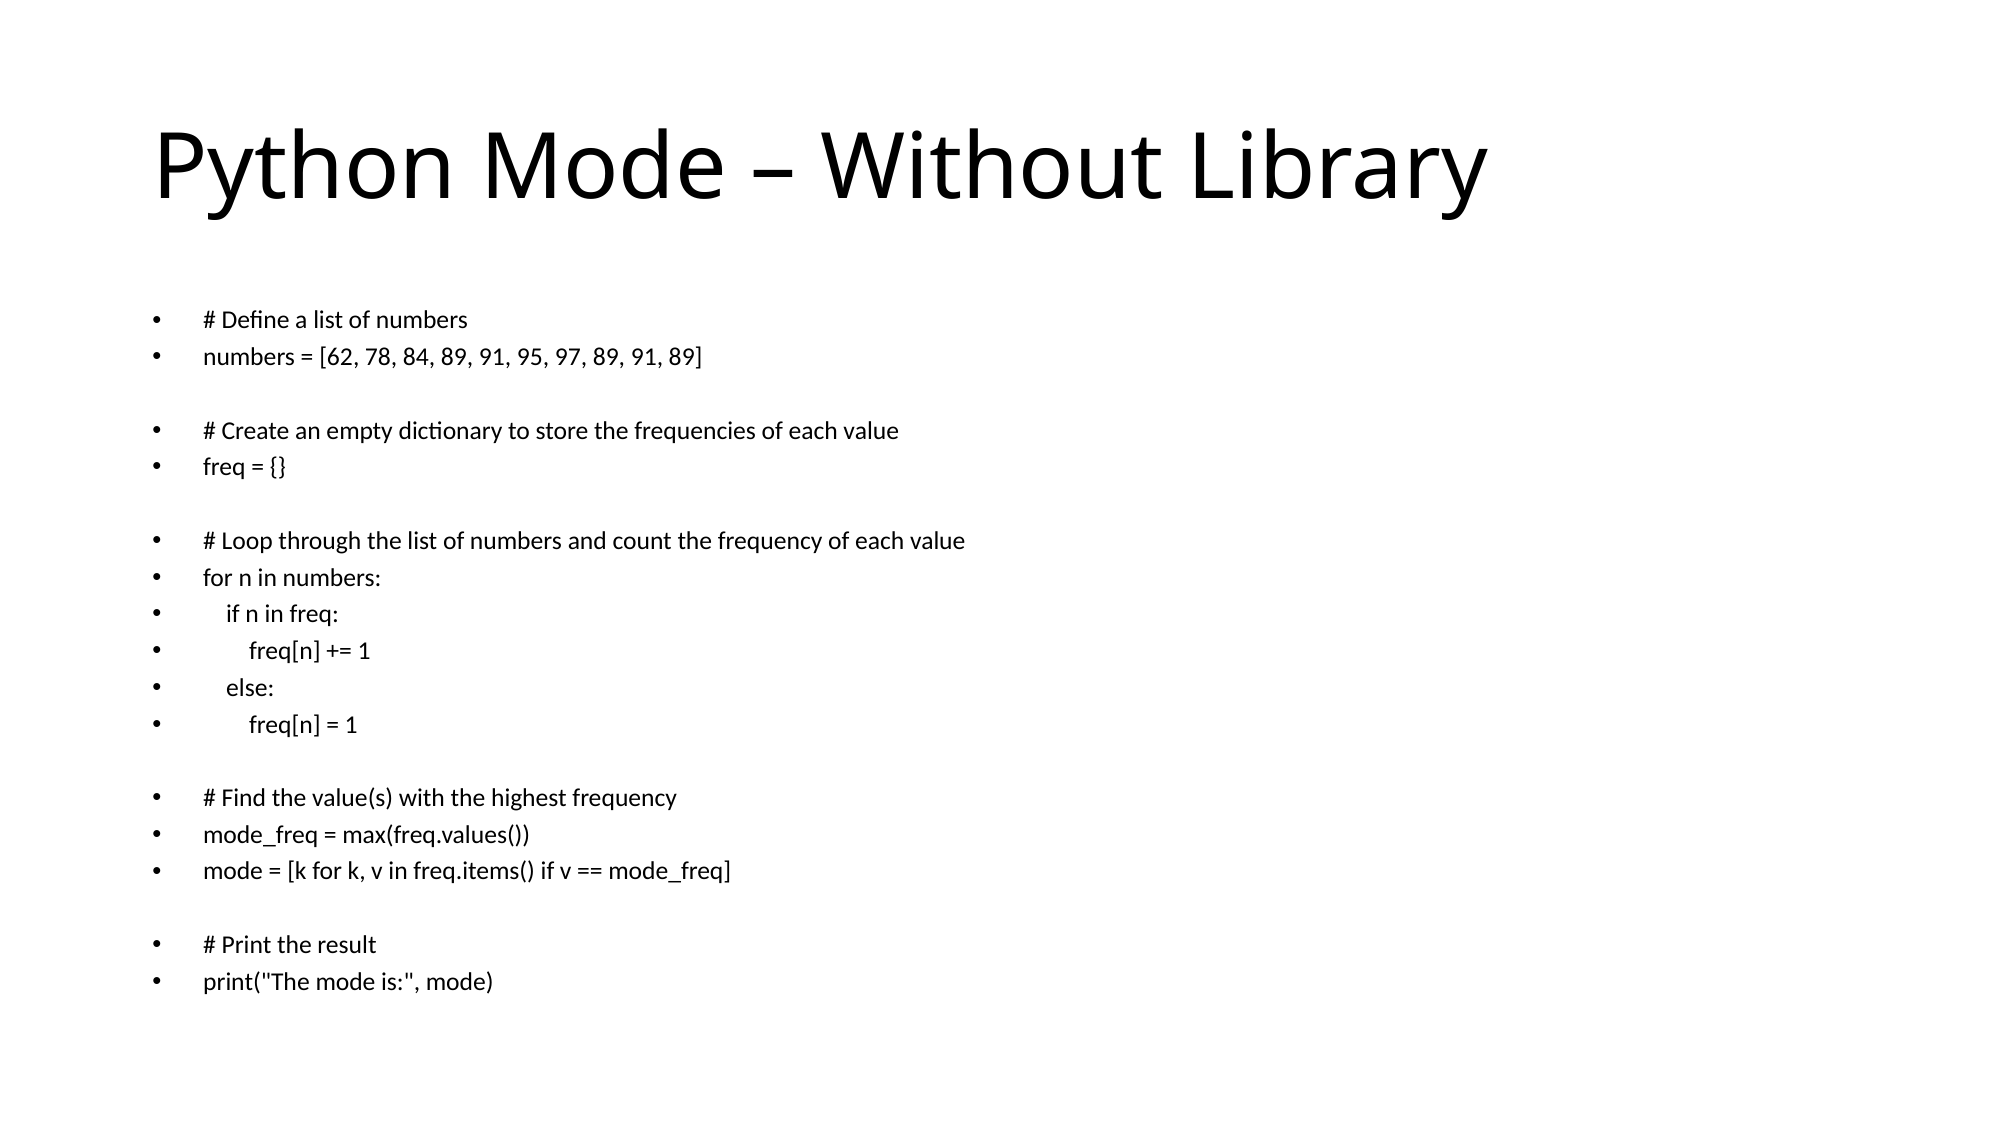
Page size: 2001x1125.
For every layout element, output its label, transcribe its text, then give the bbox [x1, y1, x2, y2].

list # Define a list of numbers numbers = [62, 78, 84, 89, 91, 95, 97, 89, 91, 89] # Create an empty dictionary to store the frequencies of each value freq = {} # Loop through the list of numbers and count the frequency of each value for n in numbers: if n in freq: freq[n] += 1 else: freq[n] = 1 # Find the value(s) with the highest frequency mode_freq = max(freq.values()) mode = [k for k, v in freq.items() if v == mode_freq] # Print the result print("The mode is:", mode) [137, 299, 1863, 1014]
title Python Mode – Without Library [137, 59, 1863, 278]
